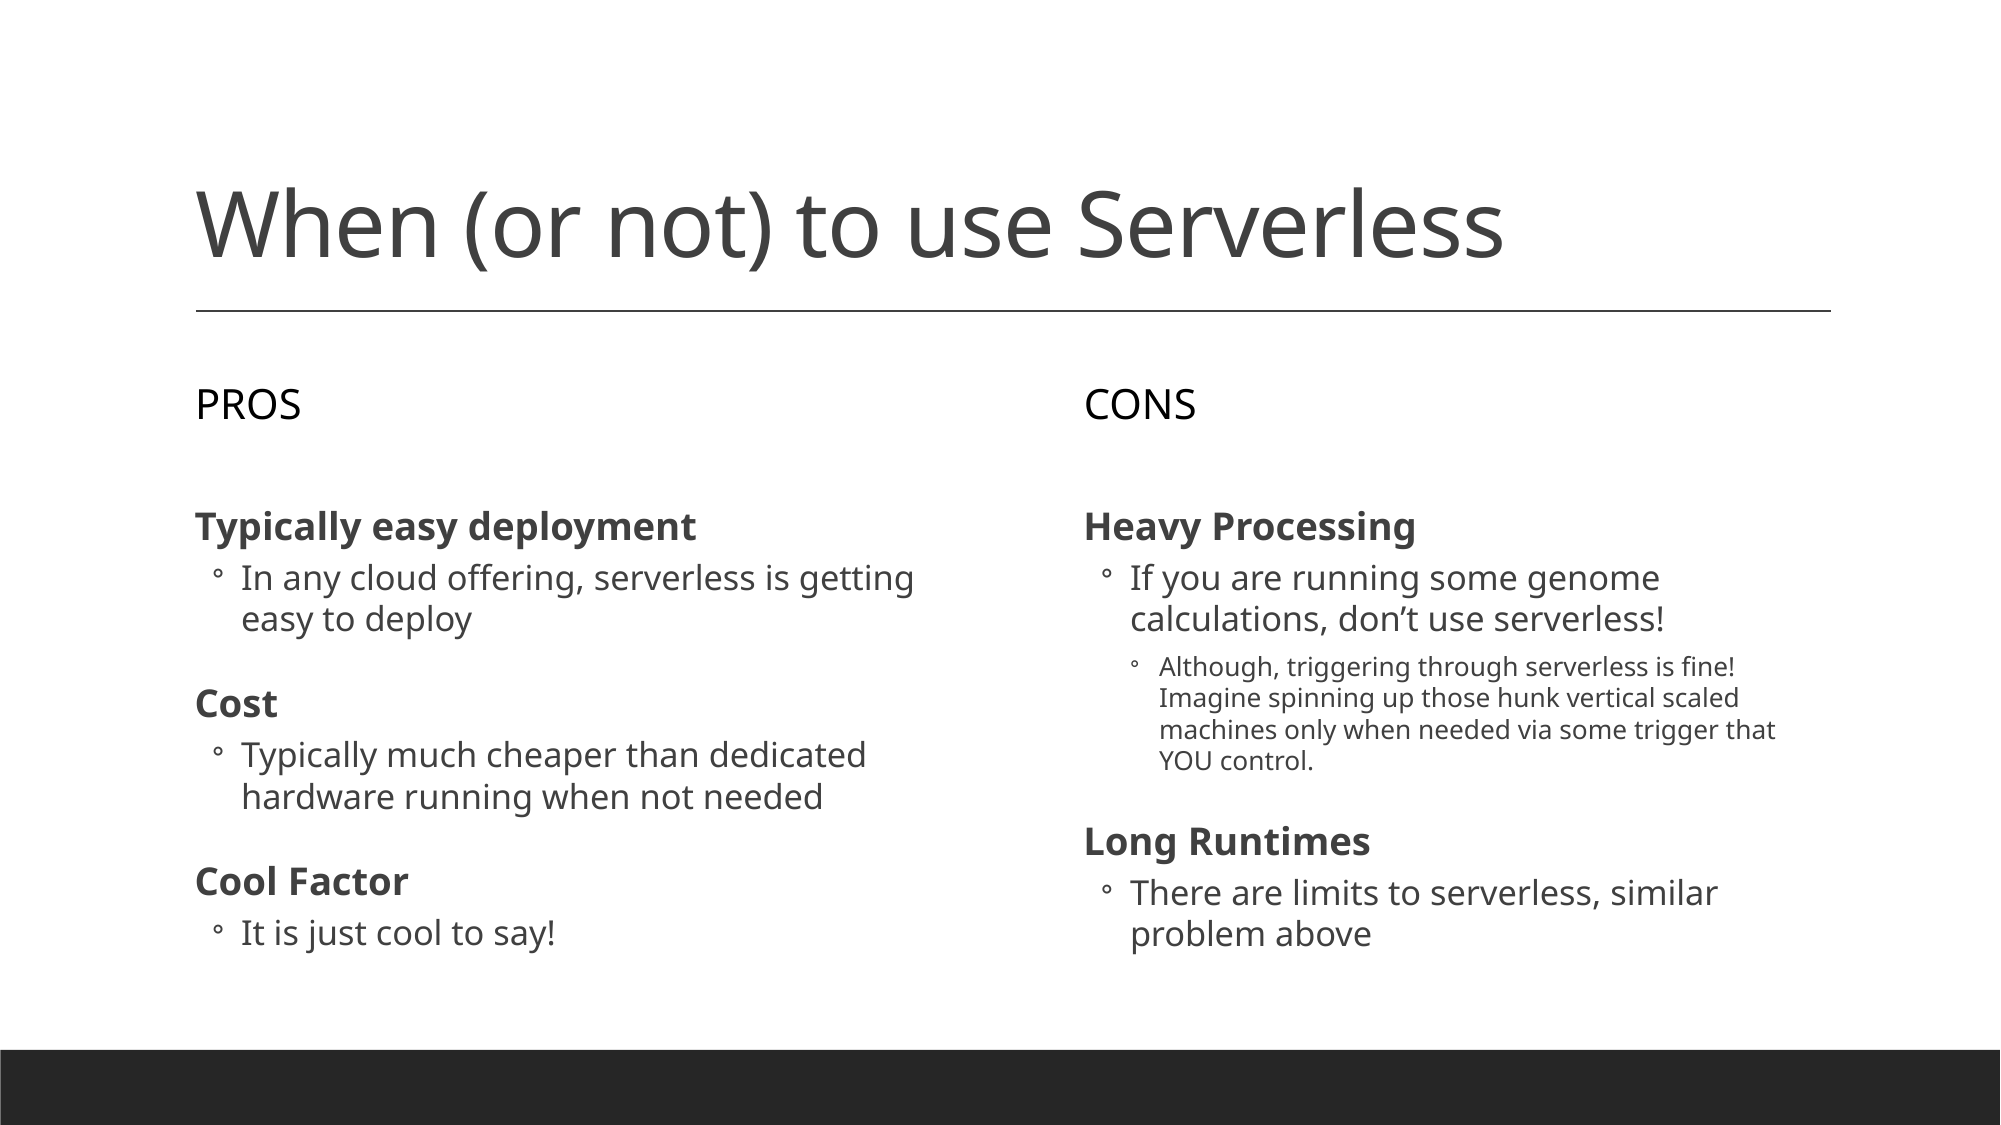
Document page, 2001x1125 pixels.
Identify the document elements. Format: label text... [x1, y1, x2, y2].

list Heavy Processing If you are running some genome calculations, don’t use serverless! Although, triggering through serverless is fine! Imagine spinning up those hunk vertical scaled machines only when needed via some trigger that YOU control. Long Runtimes There are limits to serverless, similar problem above [1068, 485, 1830, 963]
list Typically easy deployment In any cloud offering, serverless is getting easy to deploy Cost Typically much cheaper than dedicated hardware running when not needed Cool Factor It is just cool to say! [180, 485, 942, 963]
list Cons [1068, 337, 1830, 459]
title When (or not) to use Serverless [180, 47, 1830, 285]
list Pros [180, 337, 942, 459]
